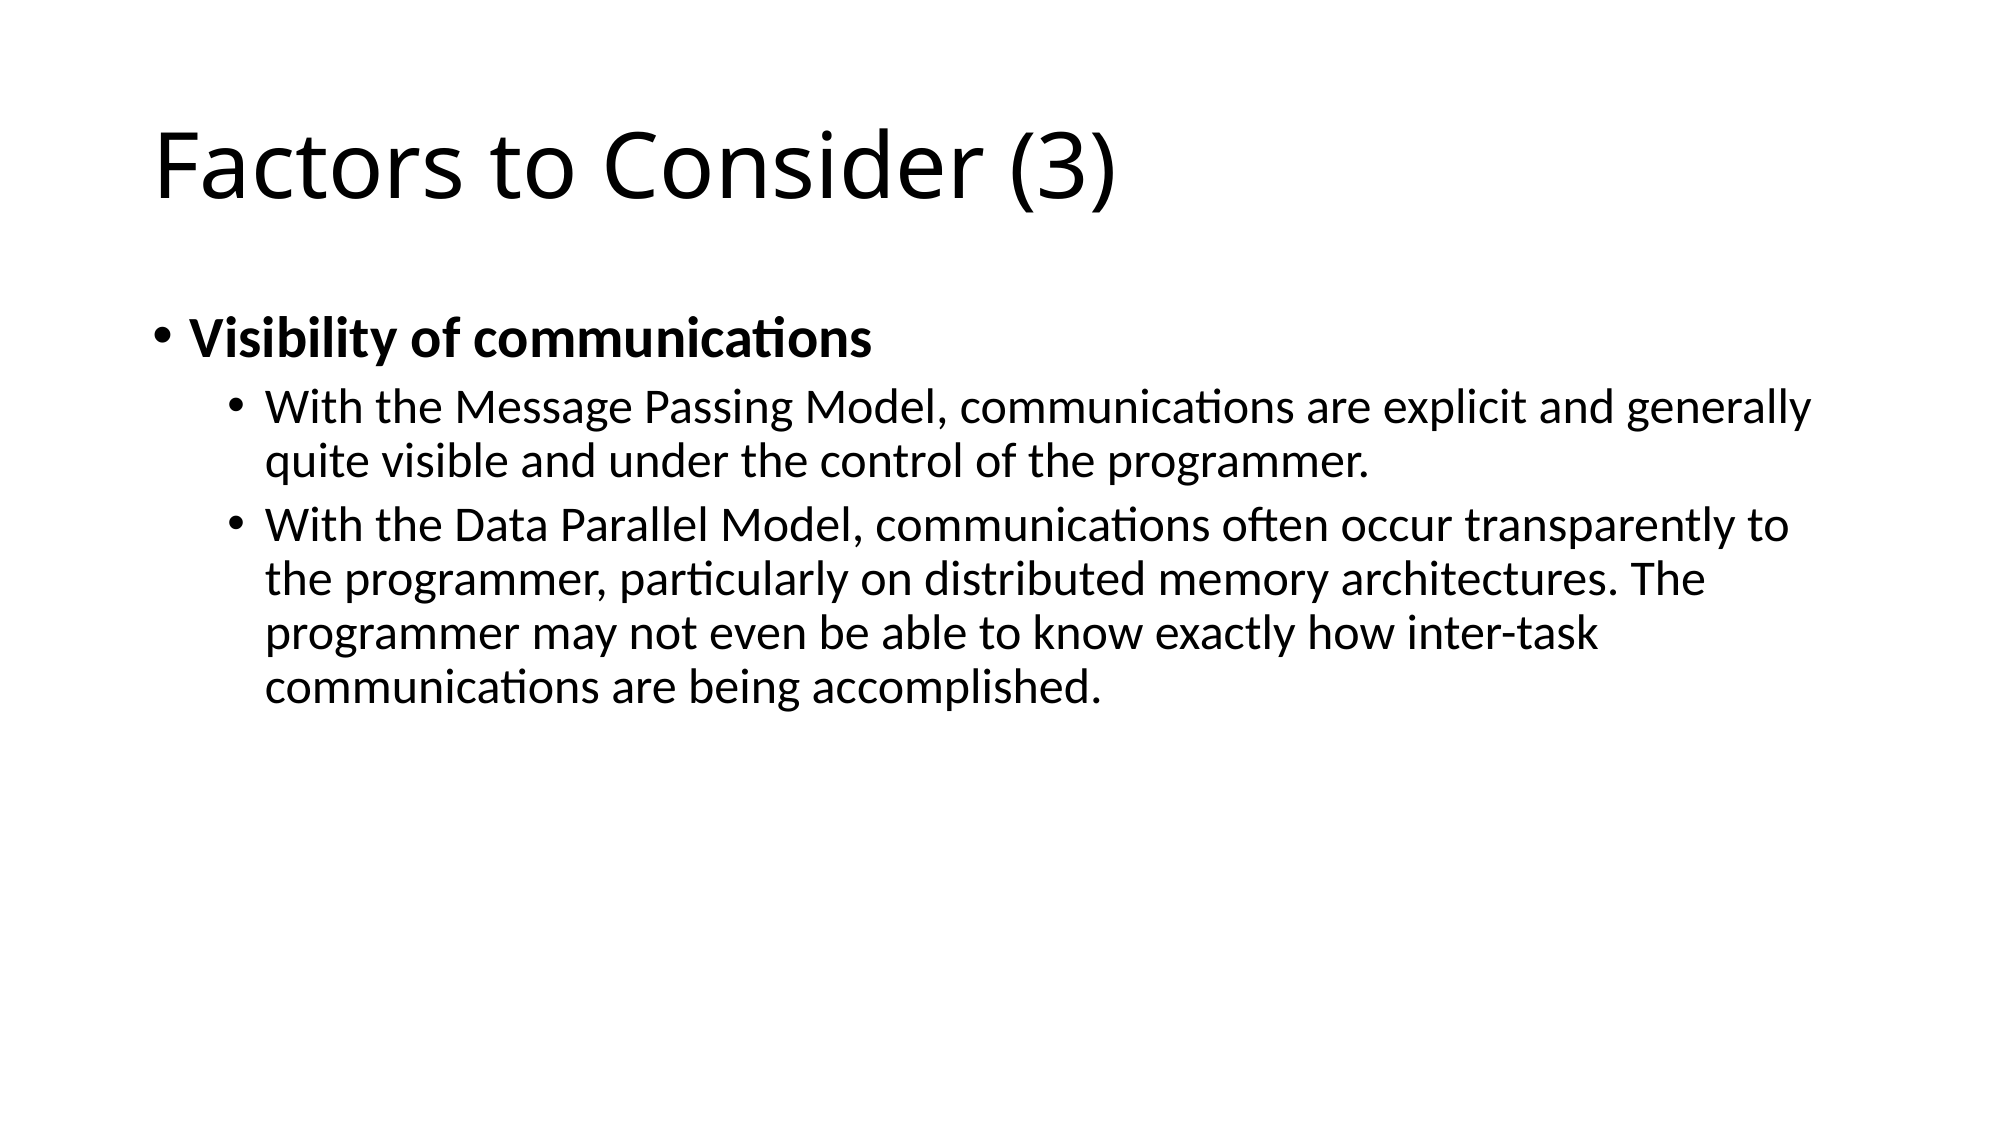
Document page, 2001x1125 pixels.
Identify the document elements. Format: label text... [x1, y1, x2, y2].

title Factors to Consider (3) [137, 59, 1863, 278]
list Visibility of communications With the Message Passing Model, communications are explicit and generally quite visible and under the control of the programmer. With the Data Parallel Model, communications often occur transparently to the programmer, particularly on distributed memory architectures. The programmer may not even be able to know exactly how inter-task communications are being accomplished. [137, 299, 1863, 1014]
